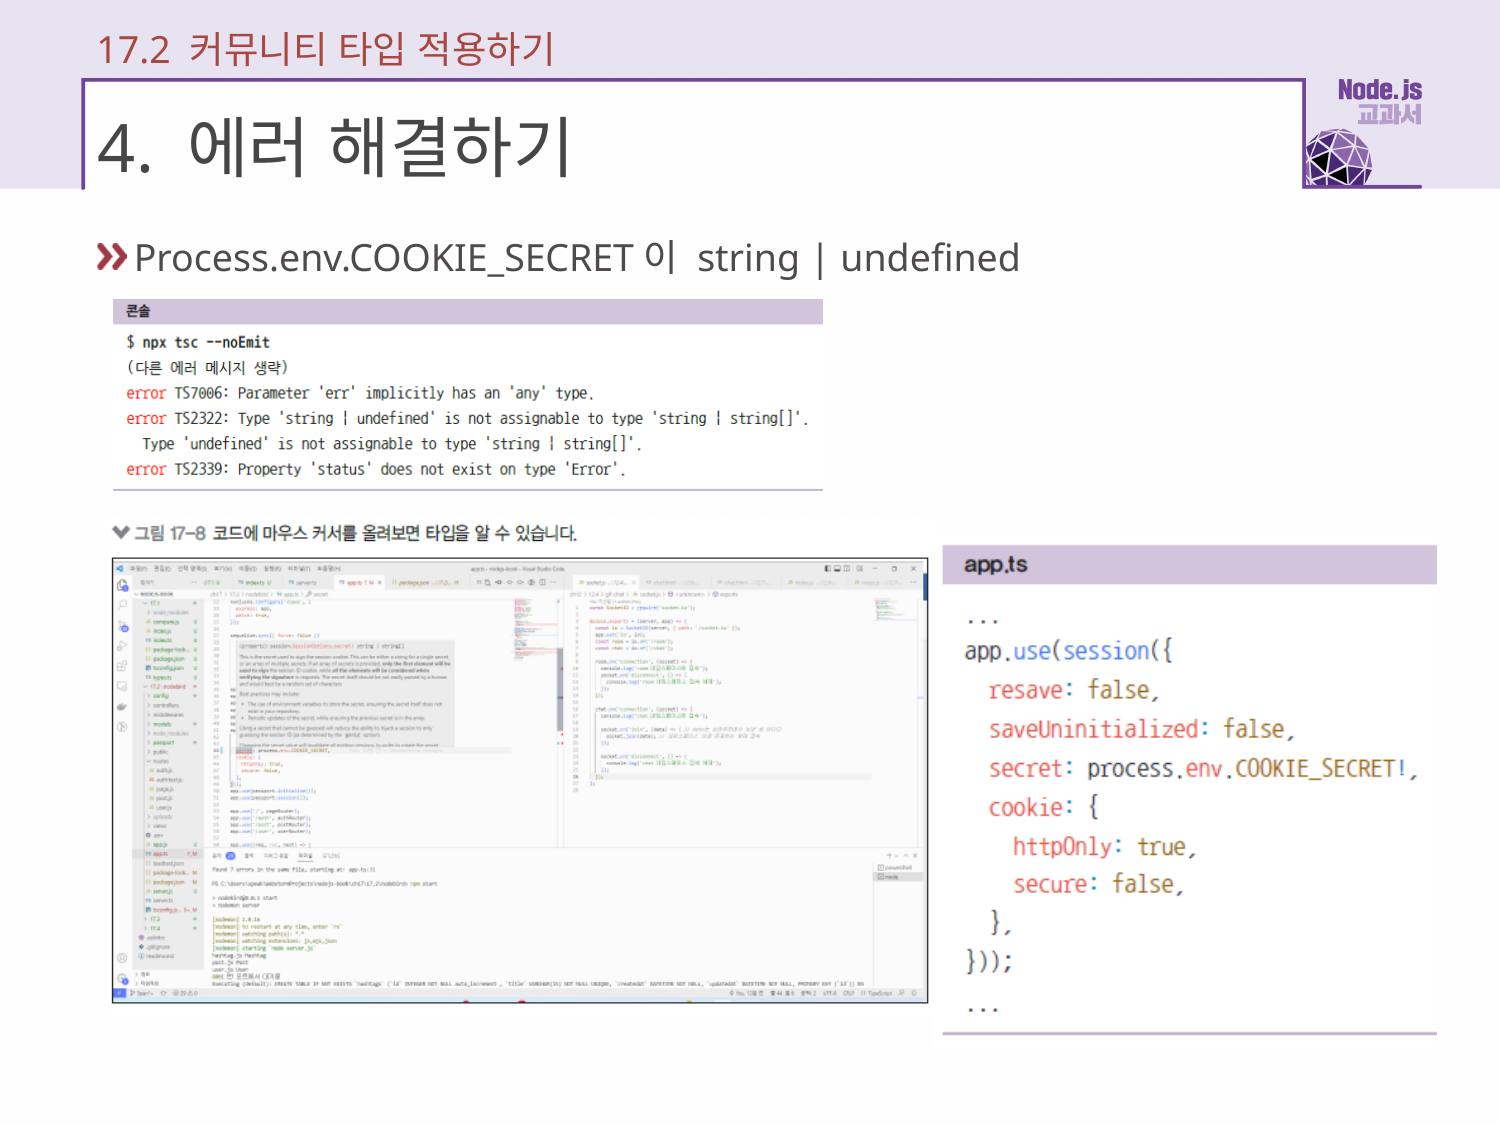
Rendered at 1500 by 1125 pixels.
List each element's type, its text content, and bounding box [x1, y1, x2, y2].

picture [0, 0, 1500, 1125]
title 4. 에러 해결하기 [82, 61, 1413, 193]
list Process.env.COOKIE_SECRET이 string | undefined [81, 222, 1412, 1037]
text_box 17.2 커뮤니티 타입 적용하기 [81, 14, 807, 62]
